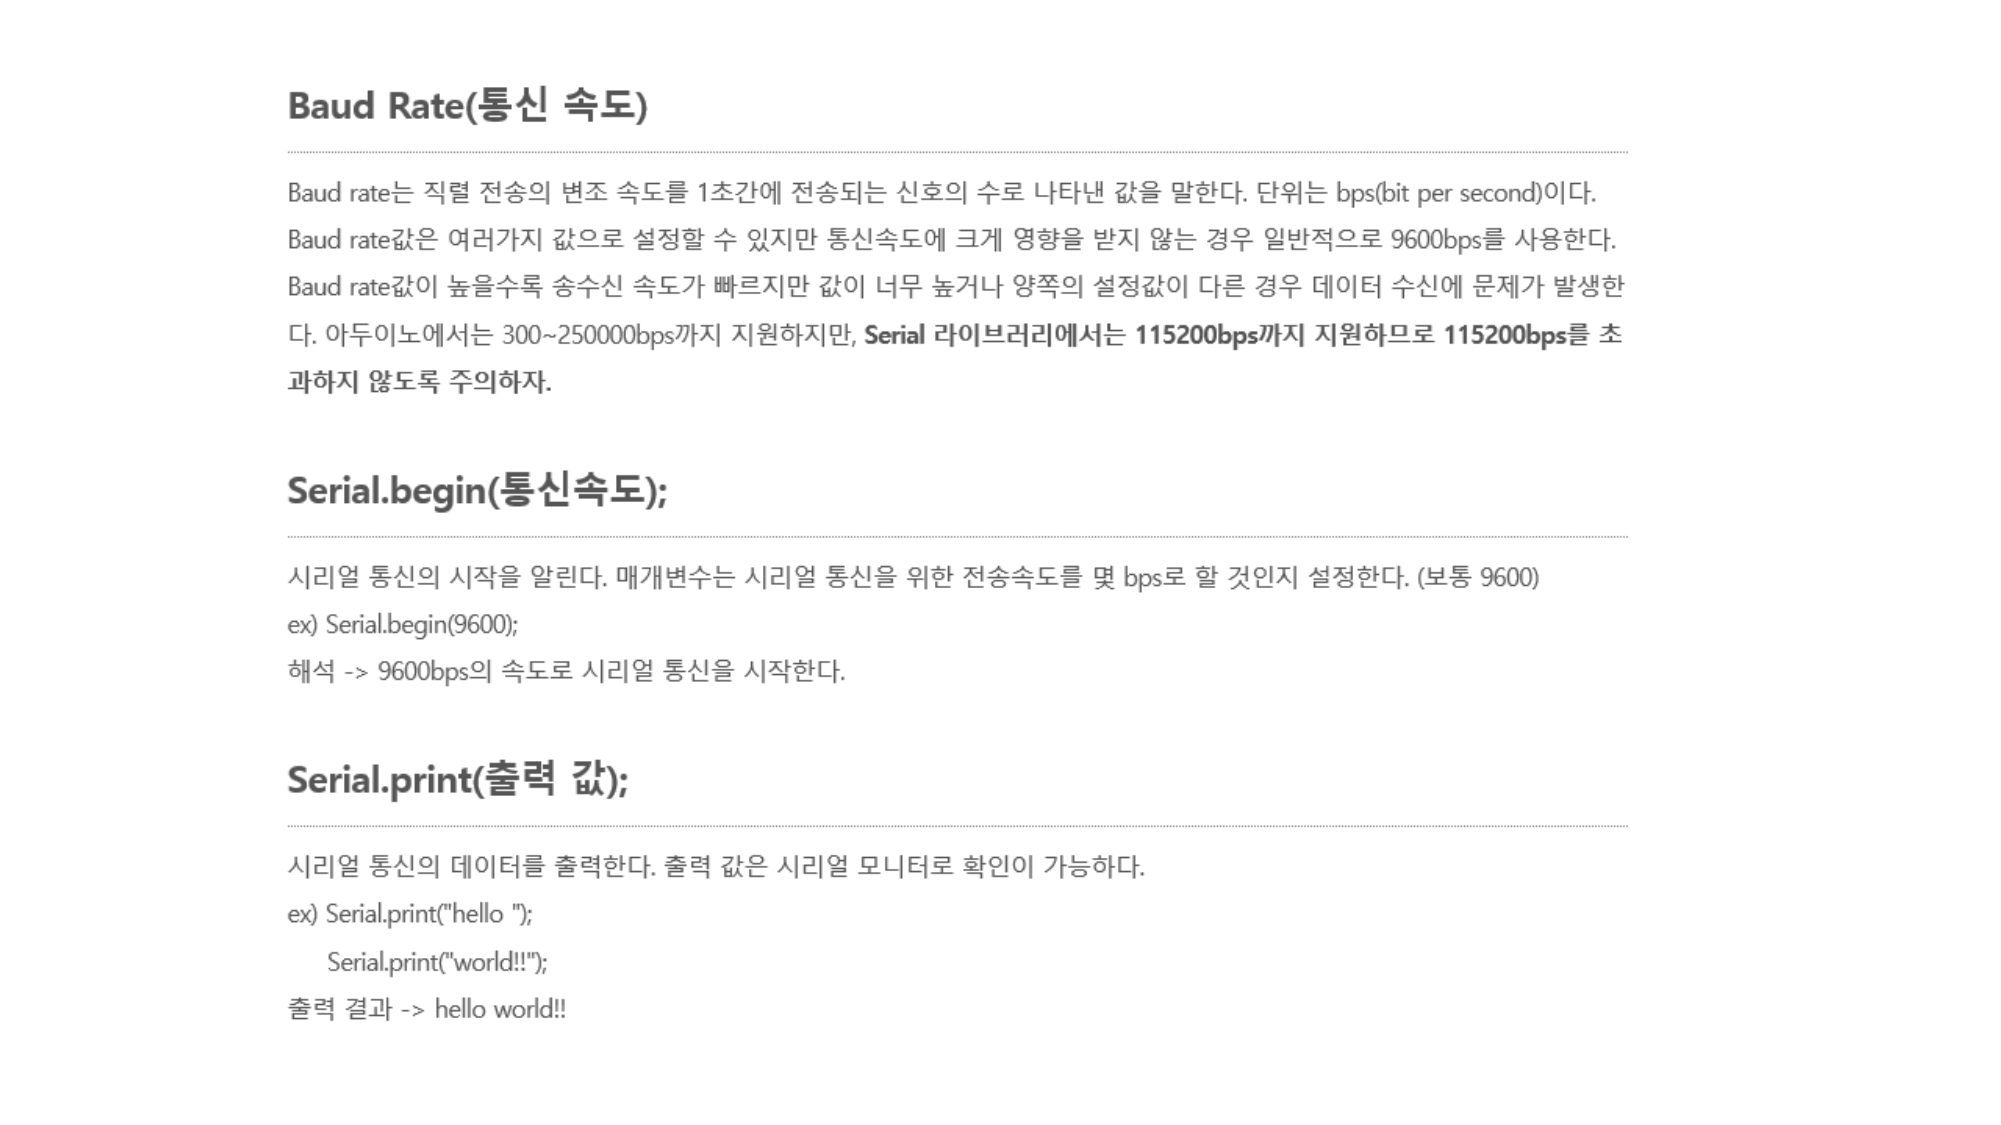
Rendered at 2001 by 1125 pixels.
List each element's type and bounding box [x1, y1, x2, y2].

picture [282, 72, 1661, 1029]
